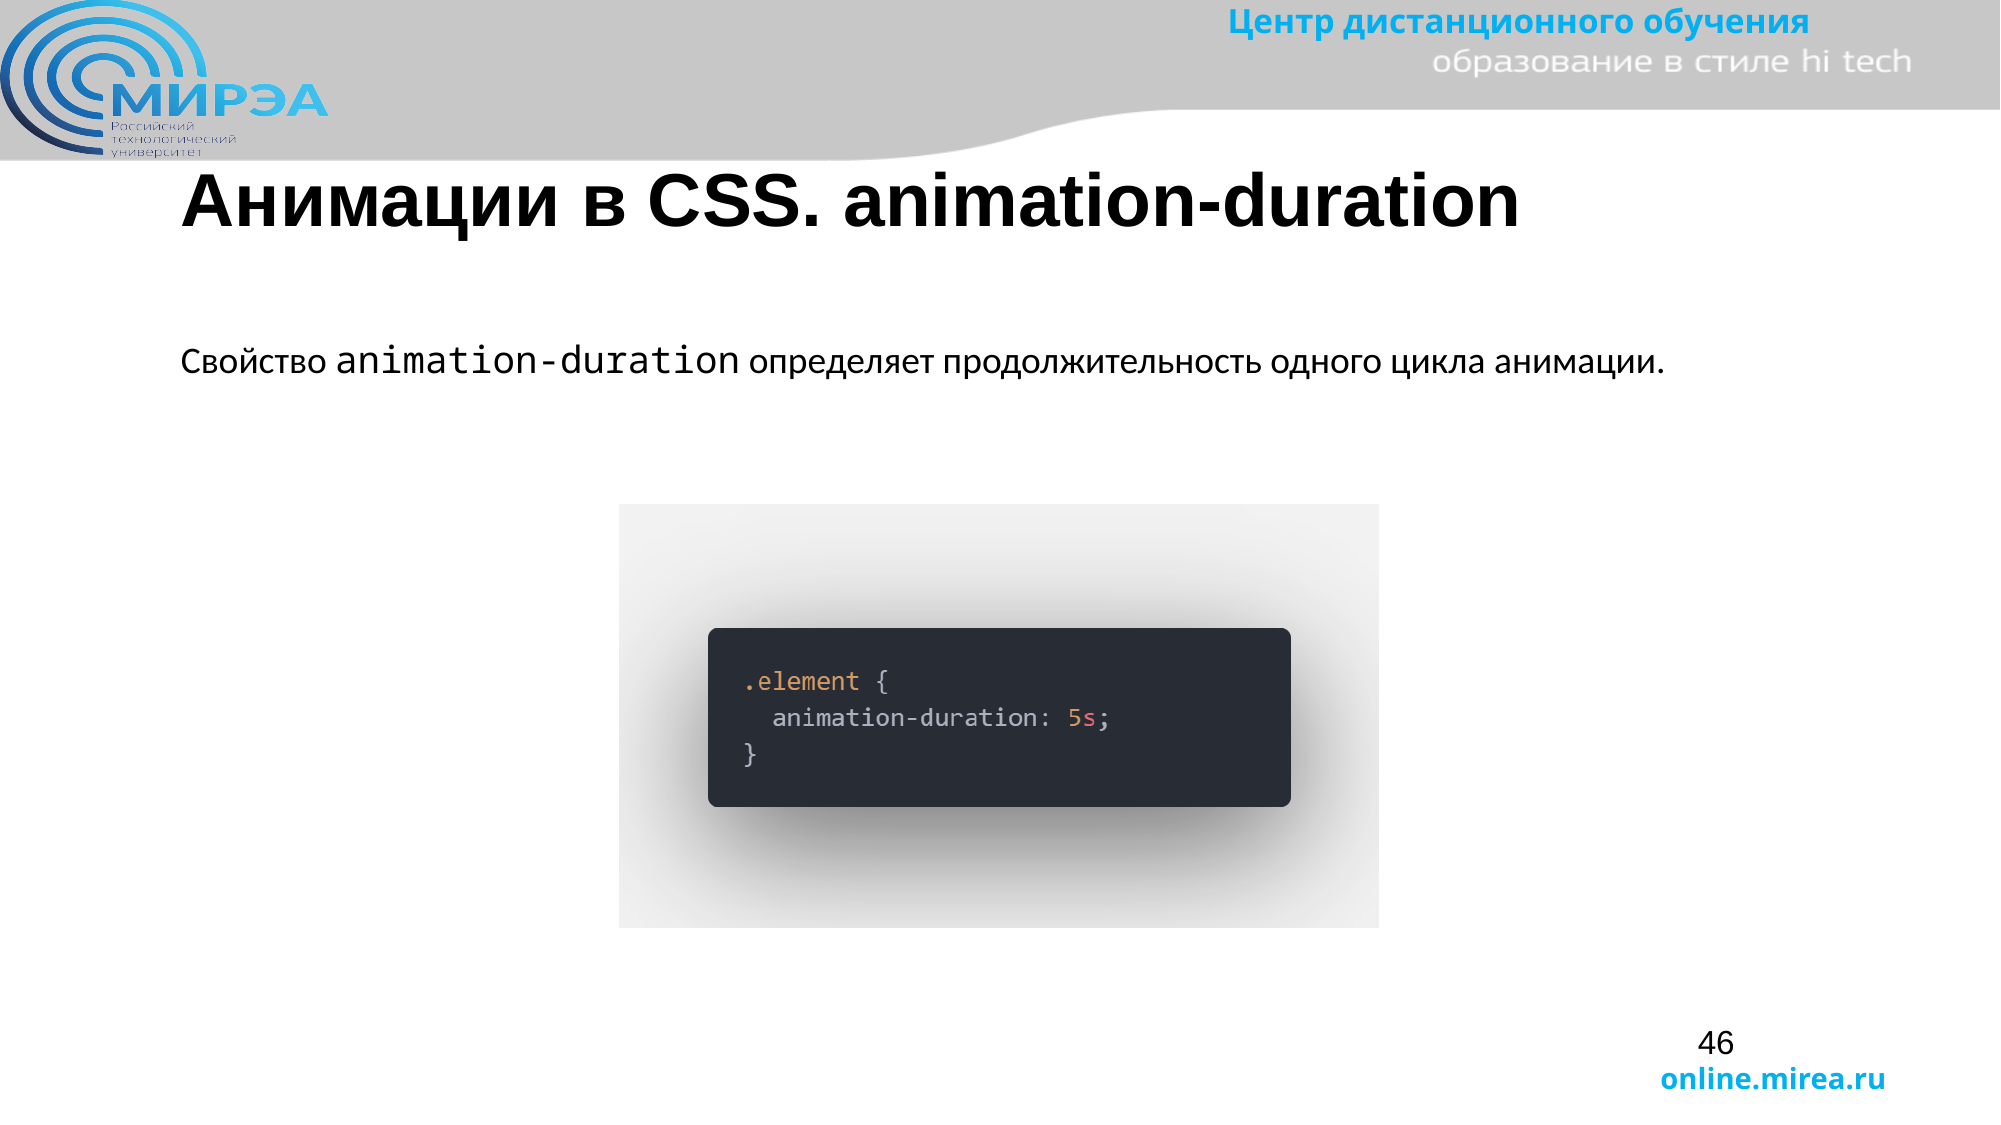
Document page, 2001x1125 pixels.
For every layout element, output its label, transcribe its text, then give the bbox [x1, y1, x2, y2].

picture [619, 504, 1379, 928]
text_box Анимации в CSS. animation-duration [165, 144, 1609, 328]
text_box Свойство animation-duration определяет продолжительность одного цикла анимации. [165, 328, 1846, 389]
picture [0, 0, 329, 159]
text_box 46 [1400, 1013, 1750, 1058]
